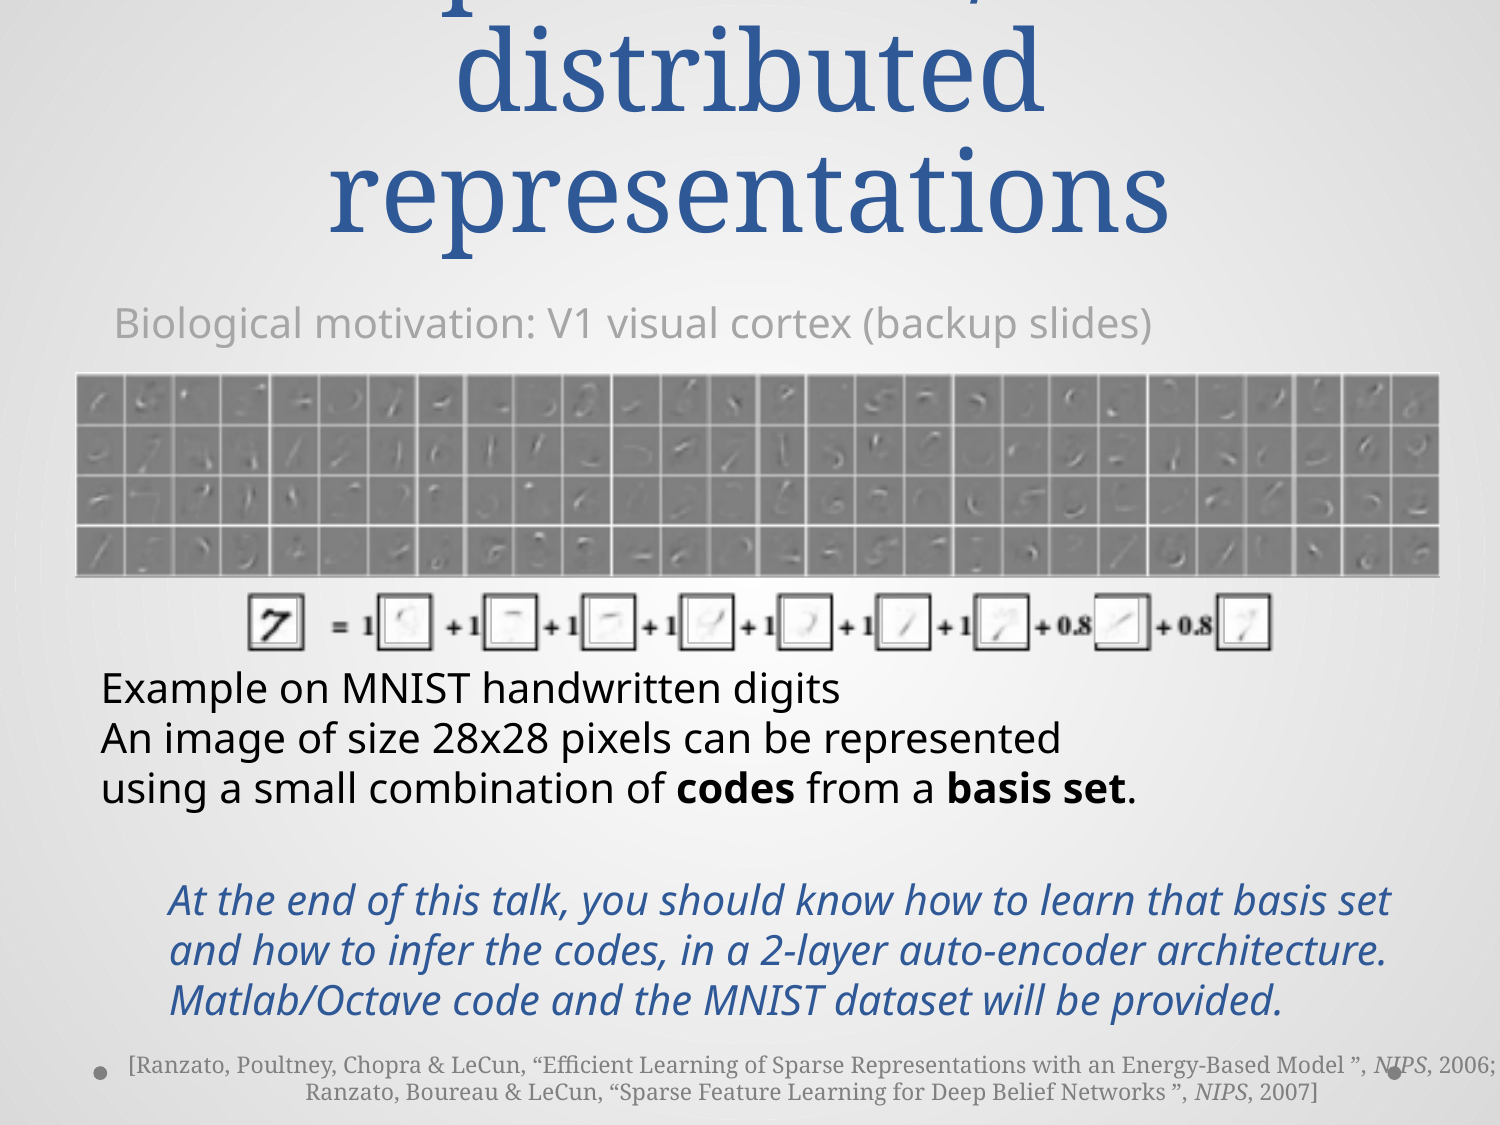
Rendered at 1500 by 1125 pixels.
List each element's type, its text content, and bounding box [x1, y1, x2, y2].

text_box [Ranzato, Poultney, Chopra & LeCun, “Efficient Learning of Sparse Representations with an Energy-Based Model ”, NIPS, 2006; Ranzato, Boureau & LeCun, “Sparse Feature Learning for Deep Belief Networks ”, NIPS, 2007] [113, 1043, 1500, 1125]
text_box At the end of this talk, you should know how to learn that basis set and how to infer the codes, in a 2-layer auto-encoder architecture. Matlab/Octave code and the MNIST dataset will be provided. [154, 866, 1407, 1032]
text_box Example on MNIST handwritten digits An image of size 28x28 pixels can be represented using a small combination of codes from a basis set. [85, 660, 1153, 819]
picture [74, 372, 1441, 652]
title Sparse and/or distributed representations [75, 0, 1425, 263]
text_box Biological motivation: V1 visual cortex (backup slides) [98, 289, 1168, 354]
